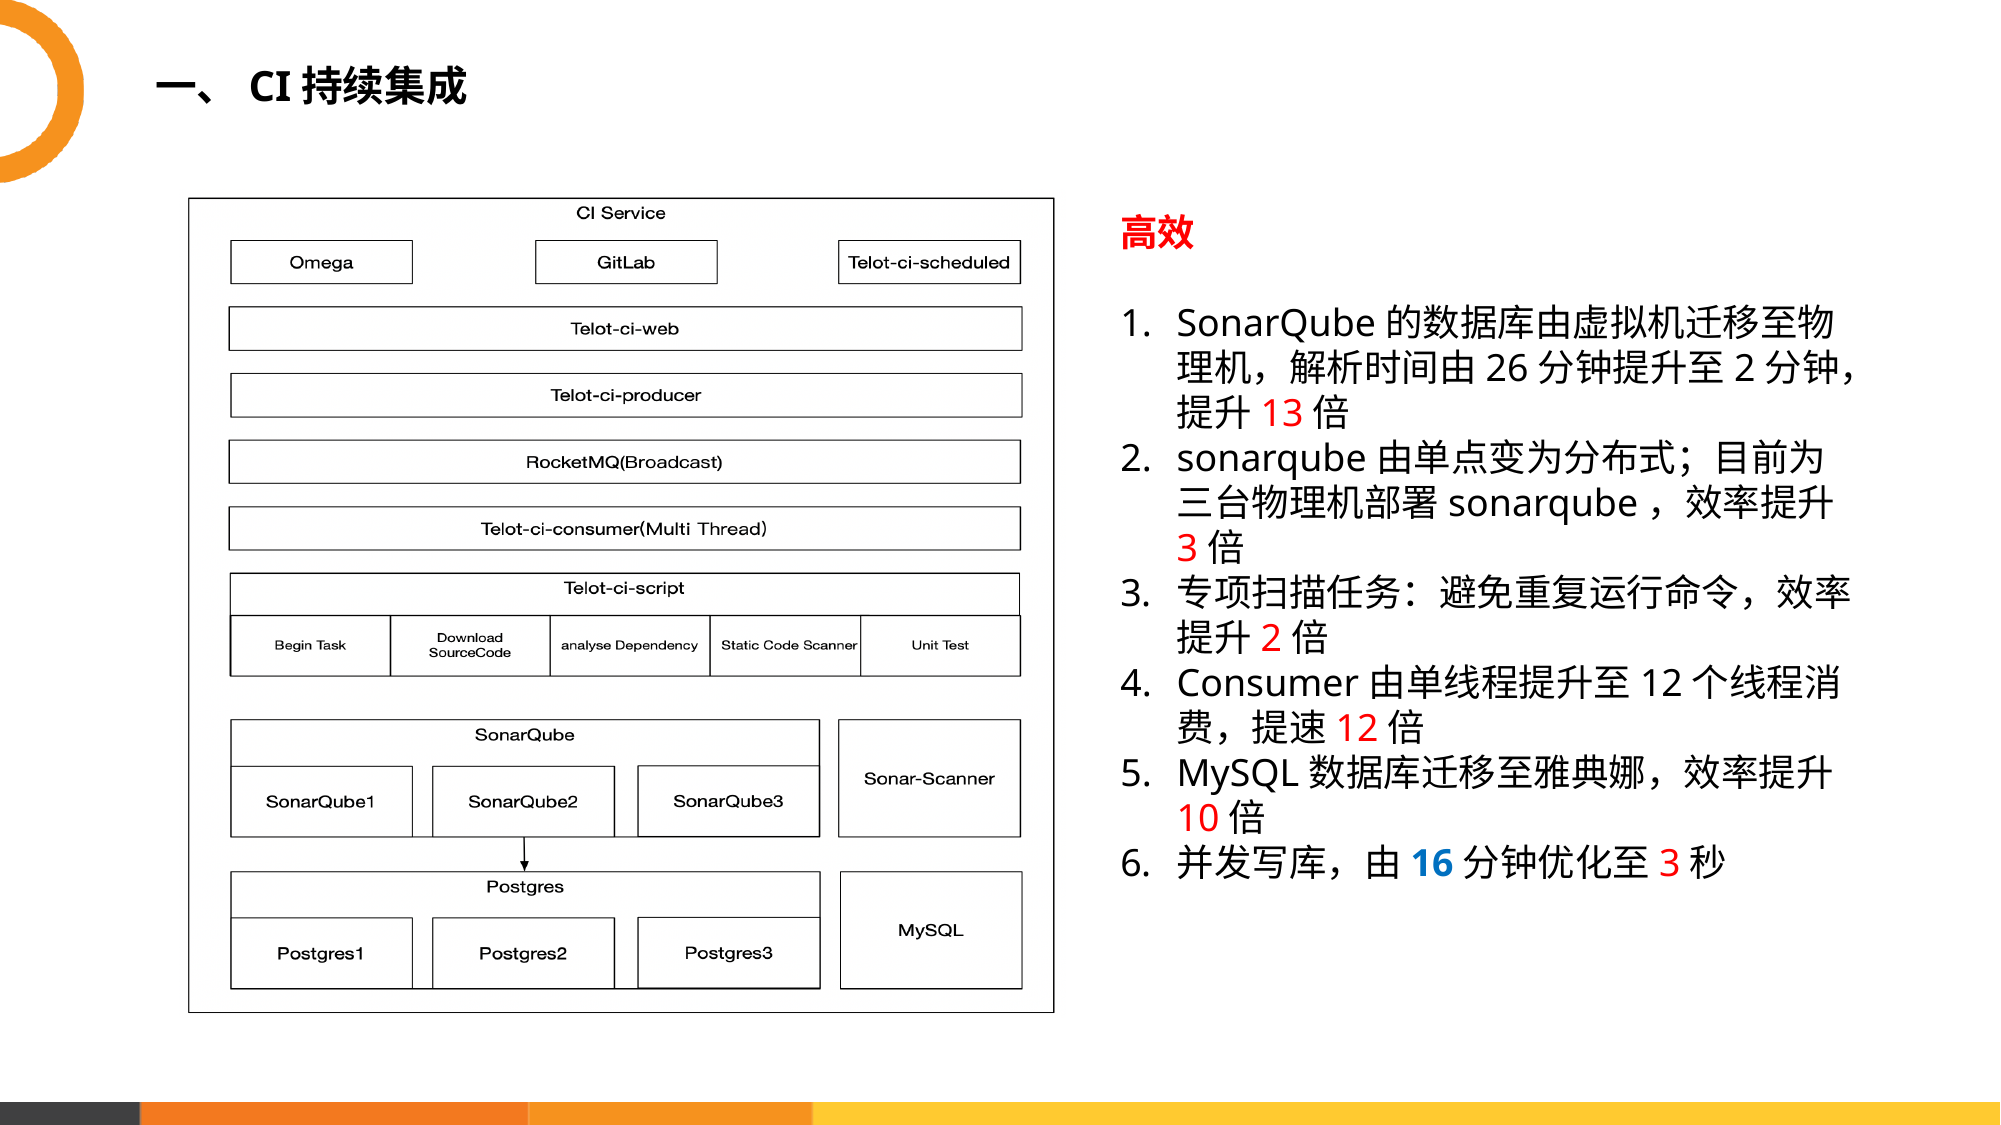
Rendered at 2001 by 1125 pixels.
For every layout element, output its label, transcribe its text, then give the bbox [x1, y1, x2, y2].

picture [0, 0, 84, 183]
text_box 高效 SonarQube的数据库由虚拟机迁移至物理机，解析时间由26分钟提升至2分钟，提升13倍 sonarqube由单点变为分布式；目前为三台物理机部署sonarqube，效率提升3倍 专项扫描任务：避免重复运行命令，效率提升2倍 Consumer由单线程提升至12个线程消费，提速12倍 MySQL数据库迁移至雅典娜，效率提升10倍 并发写库，由16分钟优化至3秒 [1105, 201, 1872, 937]
title 一、CI持续集成 [140, 70, 2000, 118]
picture [0, 1102, 2000, 1125]
picture [179, 189, 1066, 1018]
